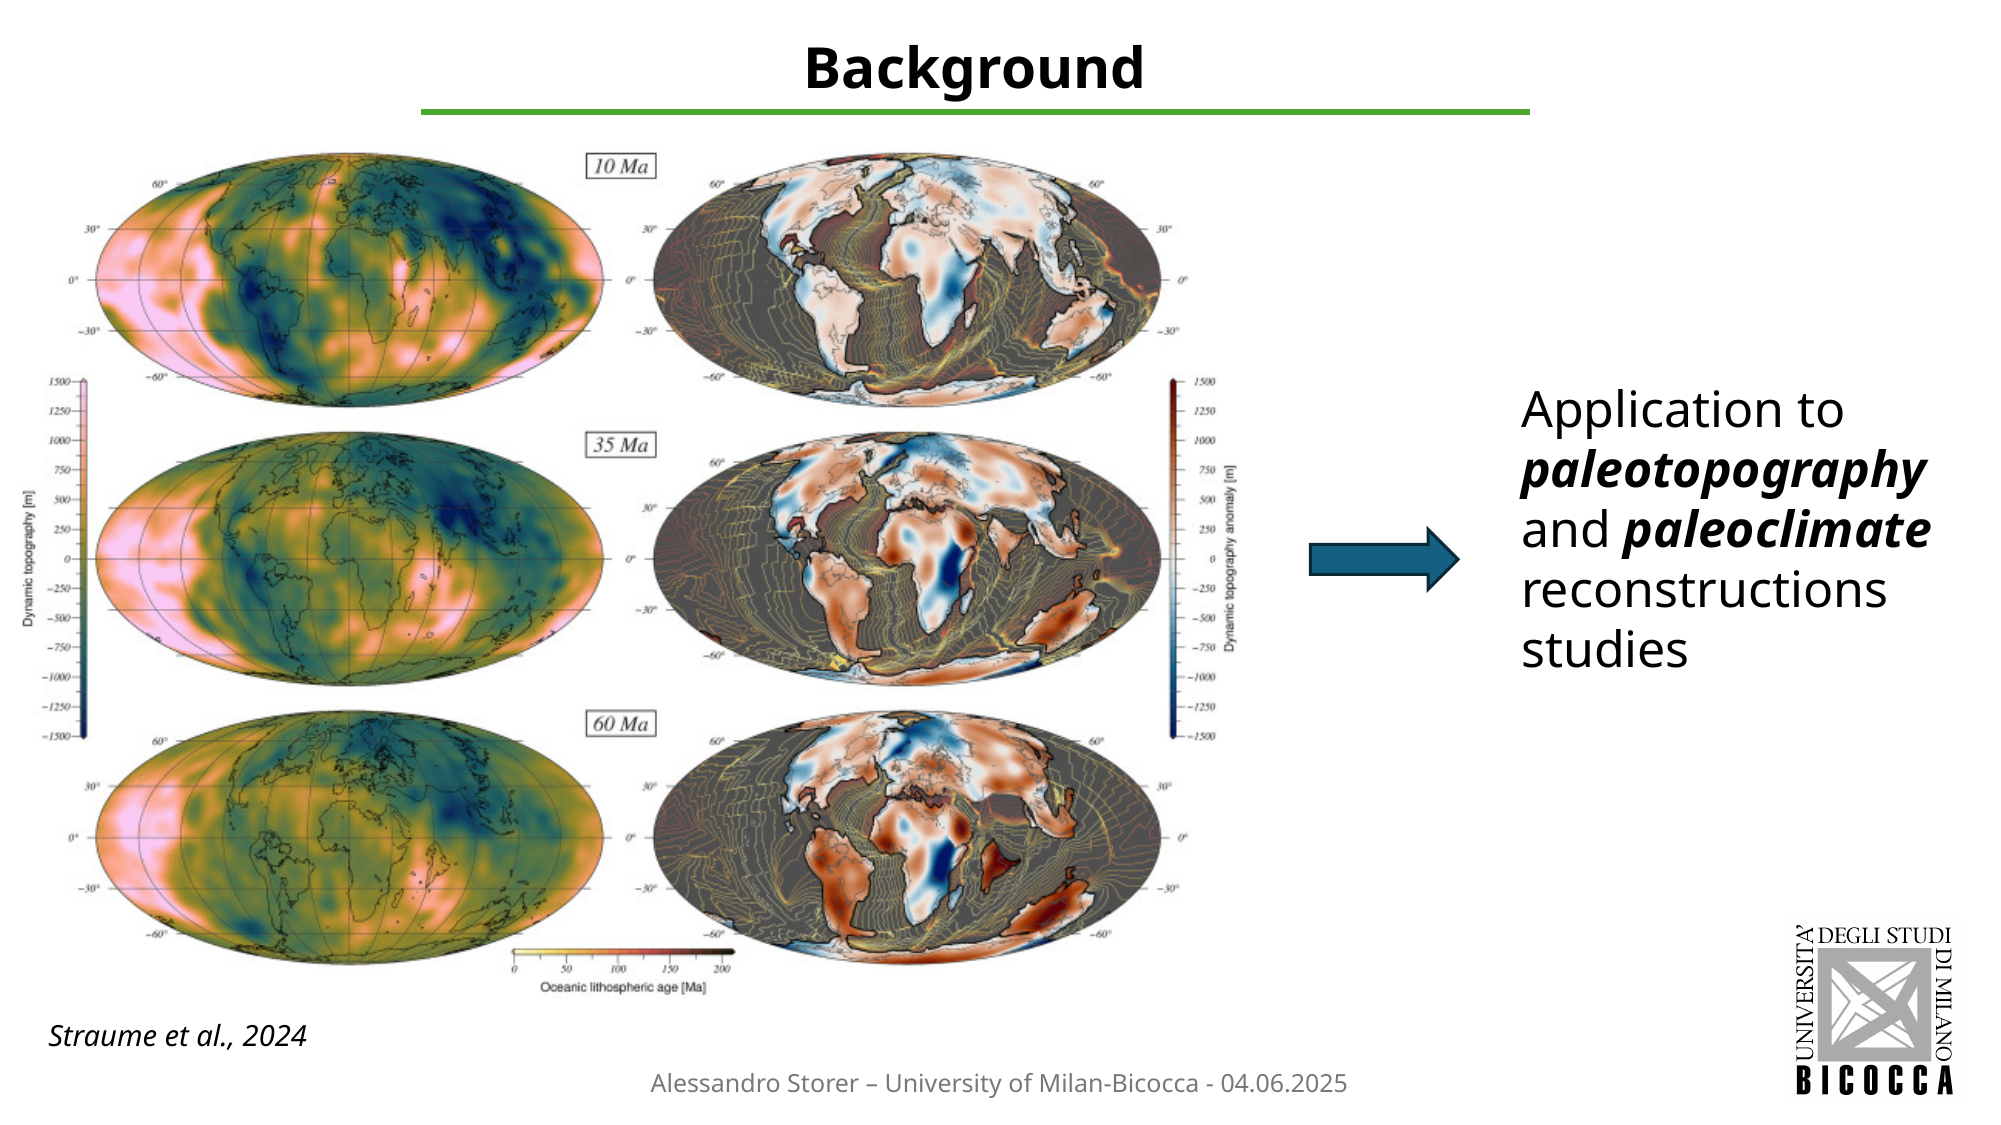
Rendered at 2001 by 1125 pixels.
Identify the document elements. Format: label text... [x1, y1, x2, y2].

text_box Background [347, 24, 1604, 108]
picture [1784, 916, 1965, 1104]
text_box Straume et al., 2024 [33, 1010, 322, 1060]
picture [20, 149, 1240, 998]
text_box Application to paleotopography and paleoclimate reconstructions studies [1506, 370, 1997, 686]
text_box [1308, 525, 1461, 594]
footer Alessandro Storer – University of Milan-Bicocca - 04.06.2025 [541, 1052, 1459, 1113]
